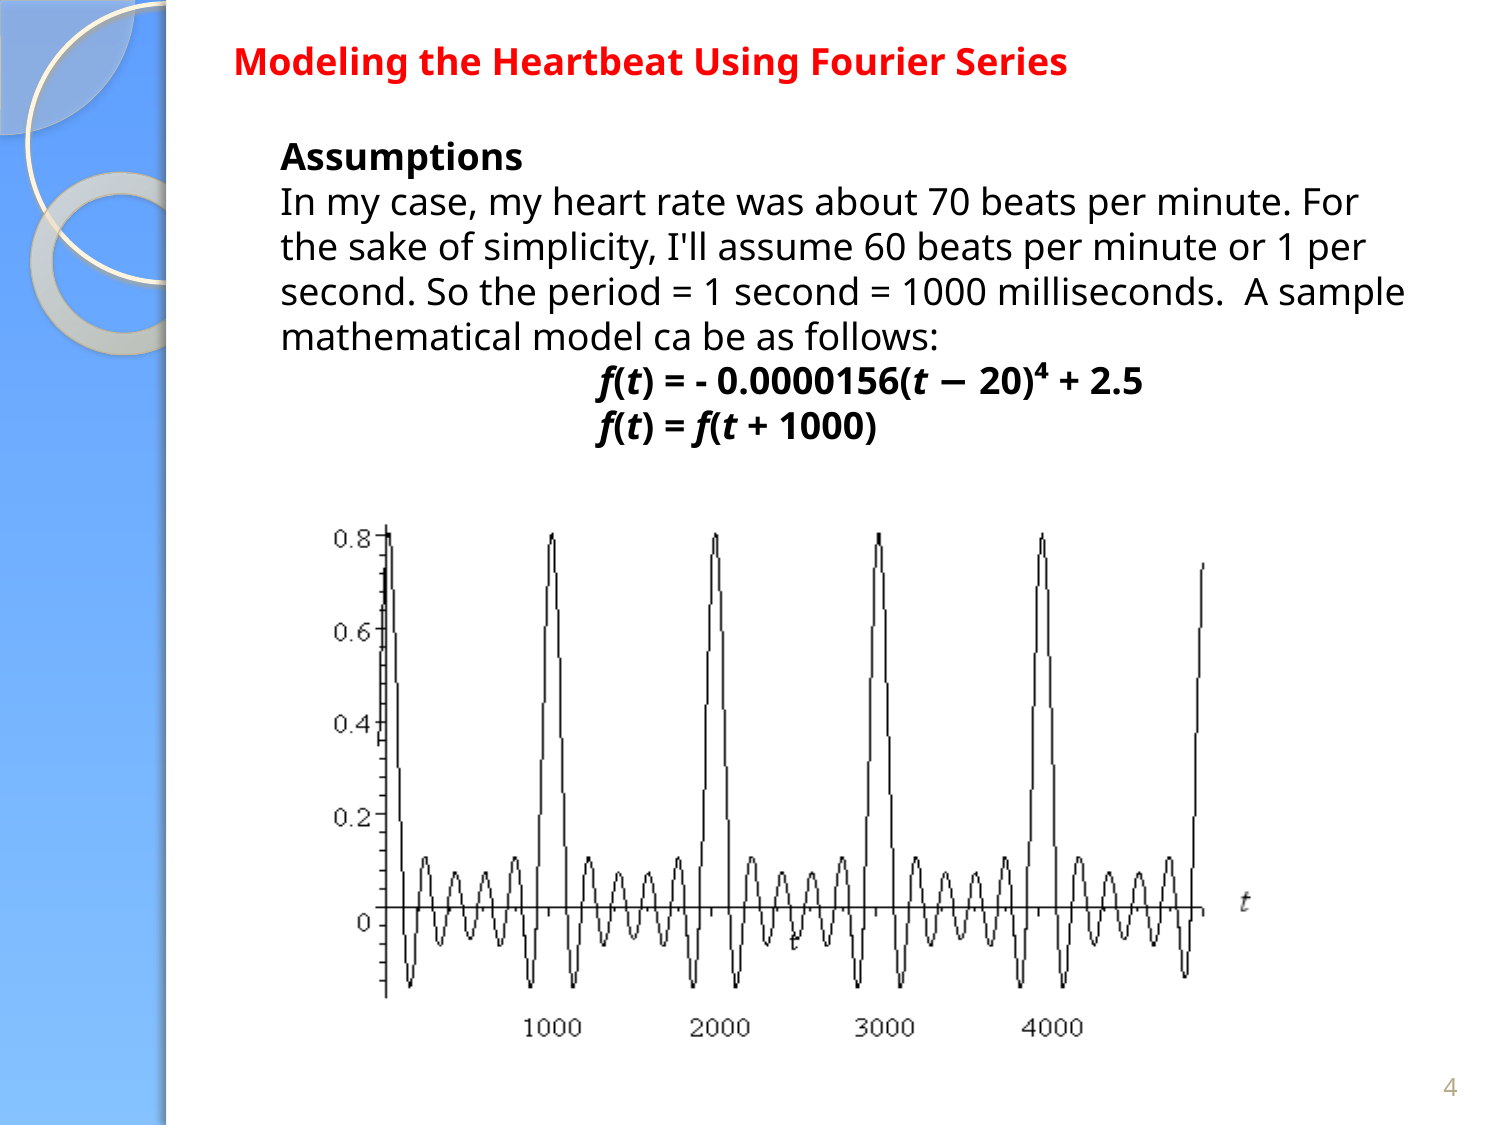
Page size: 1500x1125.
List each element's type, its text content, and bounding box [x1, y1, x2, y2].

text_box Assumptions In my case, my heart rate was about 70 beats per minute. For the sake of simplicity, I'll assume 60 beats per minute or 1 per second. So the period = 1 second = 1000 milliseconds. A sample mathematical model ca be as follows: [265, 125, 1435, 366]
text_box f(t) = - 0.0000156(t − 20)⁴ + 2.5 f(t) = f(t + 1000) [584, 349, 1176, 455]
text_box Modeling the Heartbeat Using Fourier Series [218, 30, 1247, 91]
picture [312, 523, 1282, 1048]
slide_number 4 [1413, 1034, 1488, 1113]
